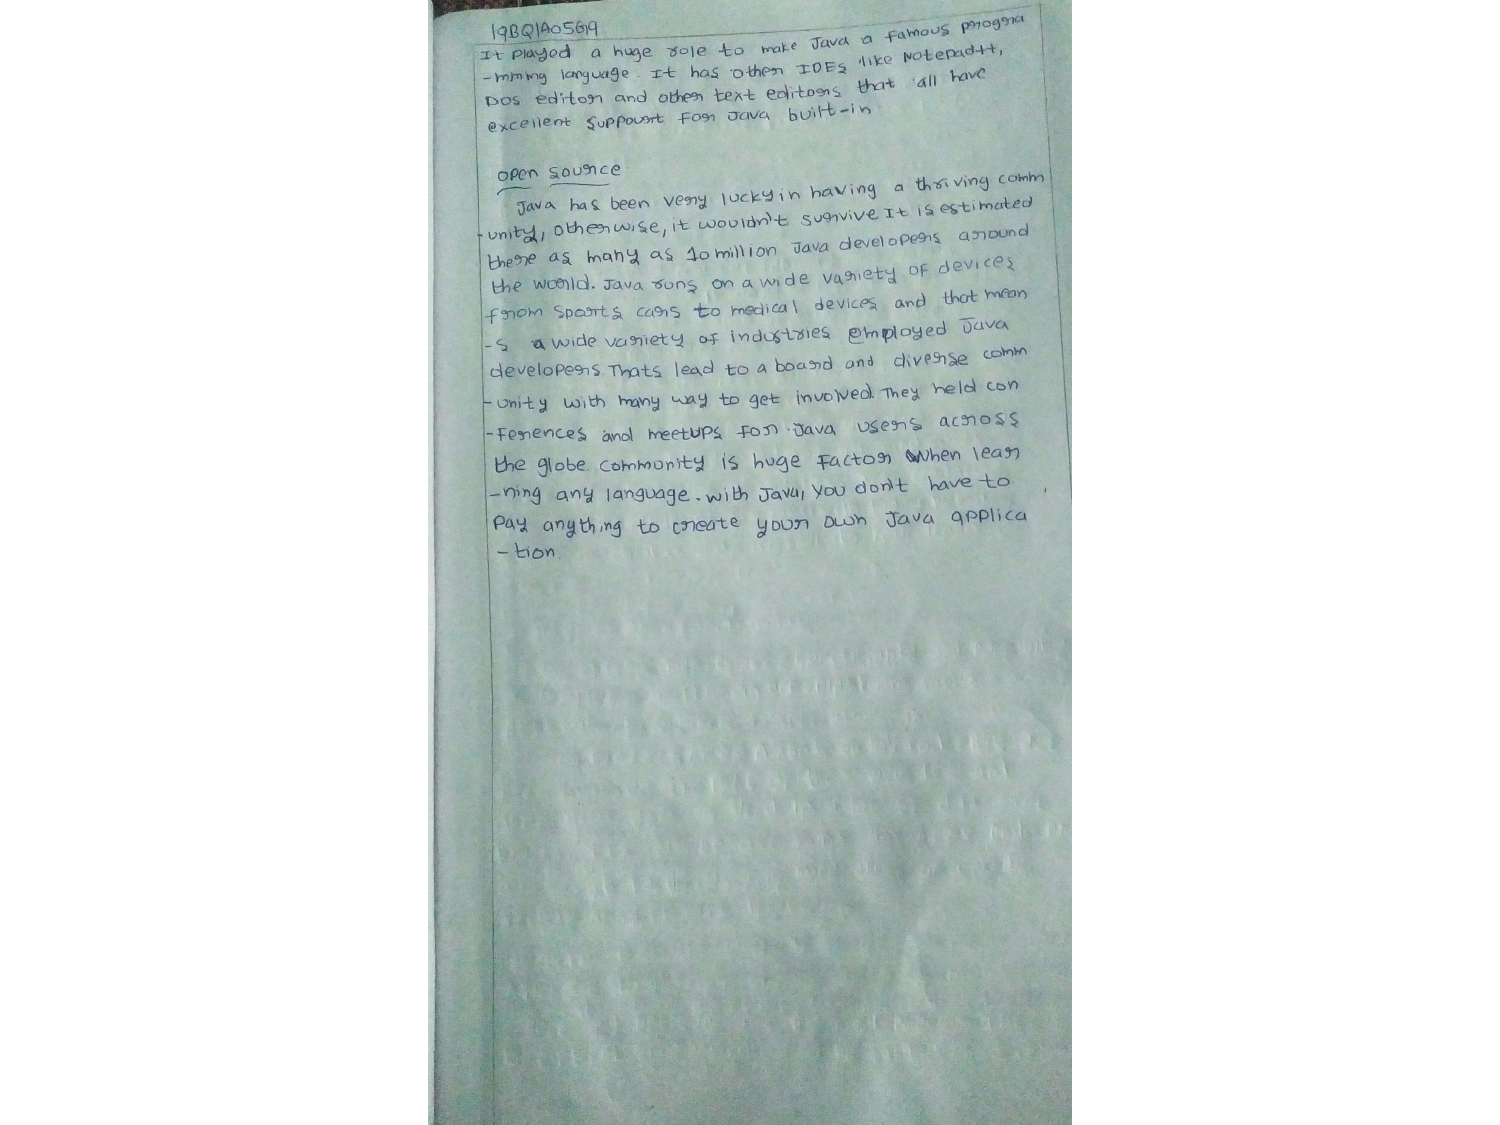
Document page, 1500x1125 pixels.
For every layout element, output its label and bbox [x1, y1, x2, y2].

picture [428, 0, 1072, 1125]
